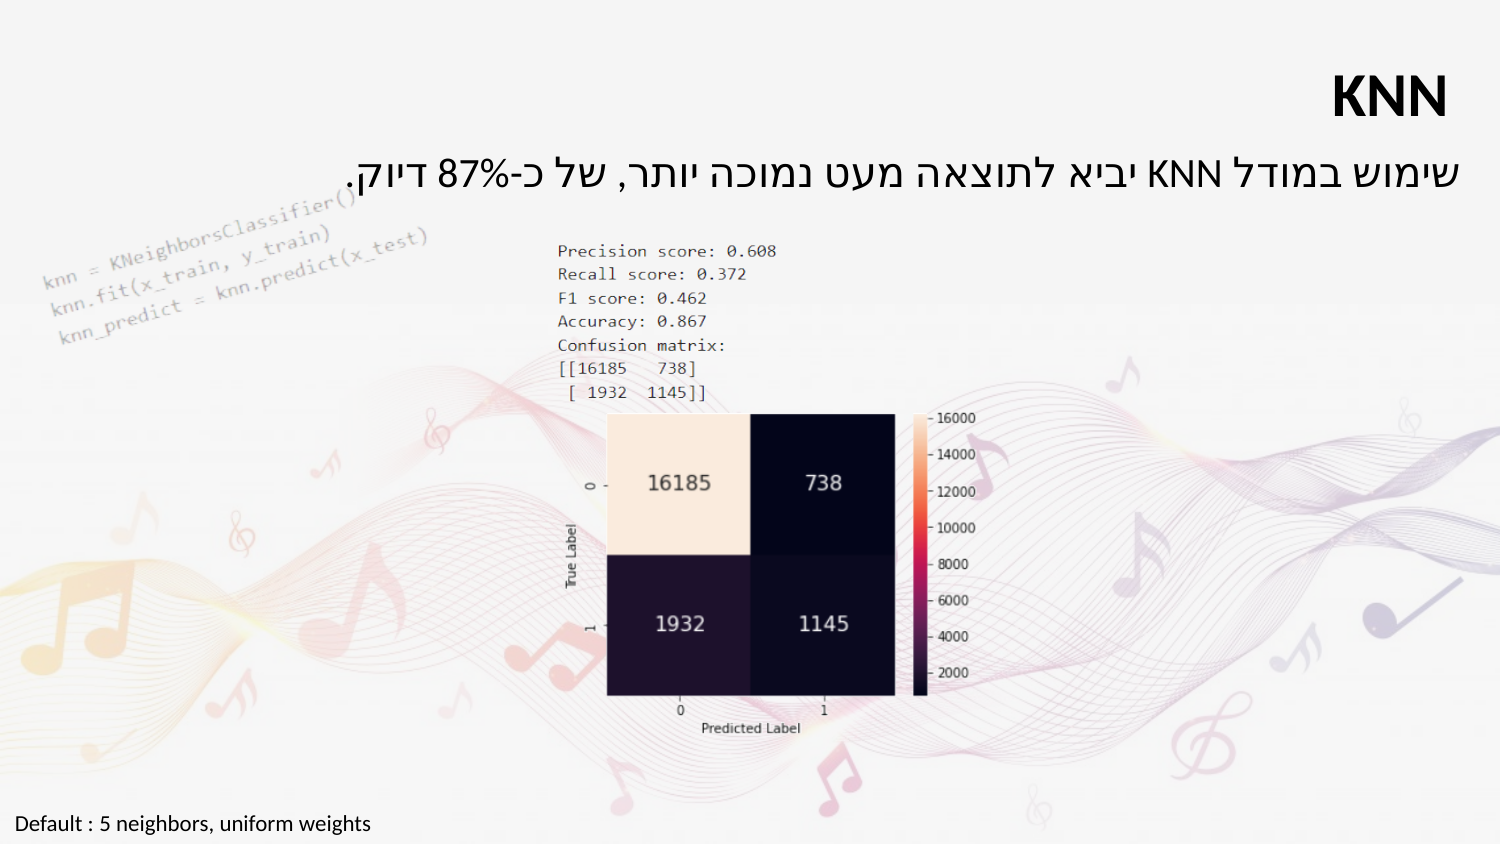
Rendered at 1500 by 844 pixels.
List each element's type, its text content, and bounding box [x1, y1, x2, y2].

text_box שימוש במודל KNN יביא לתוצאה מעט נמוכה יותר, של כ-87% דיוק. [84, 105, 1493, 195]
picture [0, 217, 1500, 844]
title KNN [1268, 39, 1464, 105]
